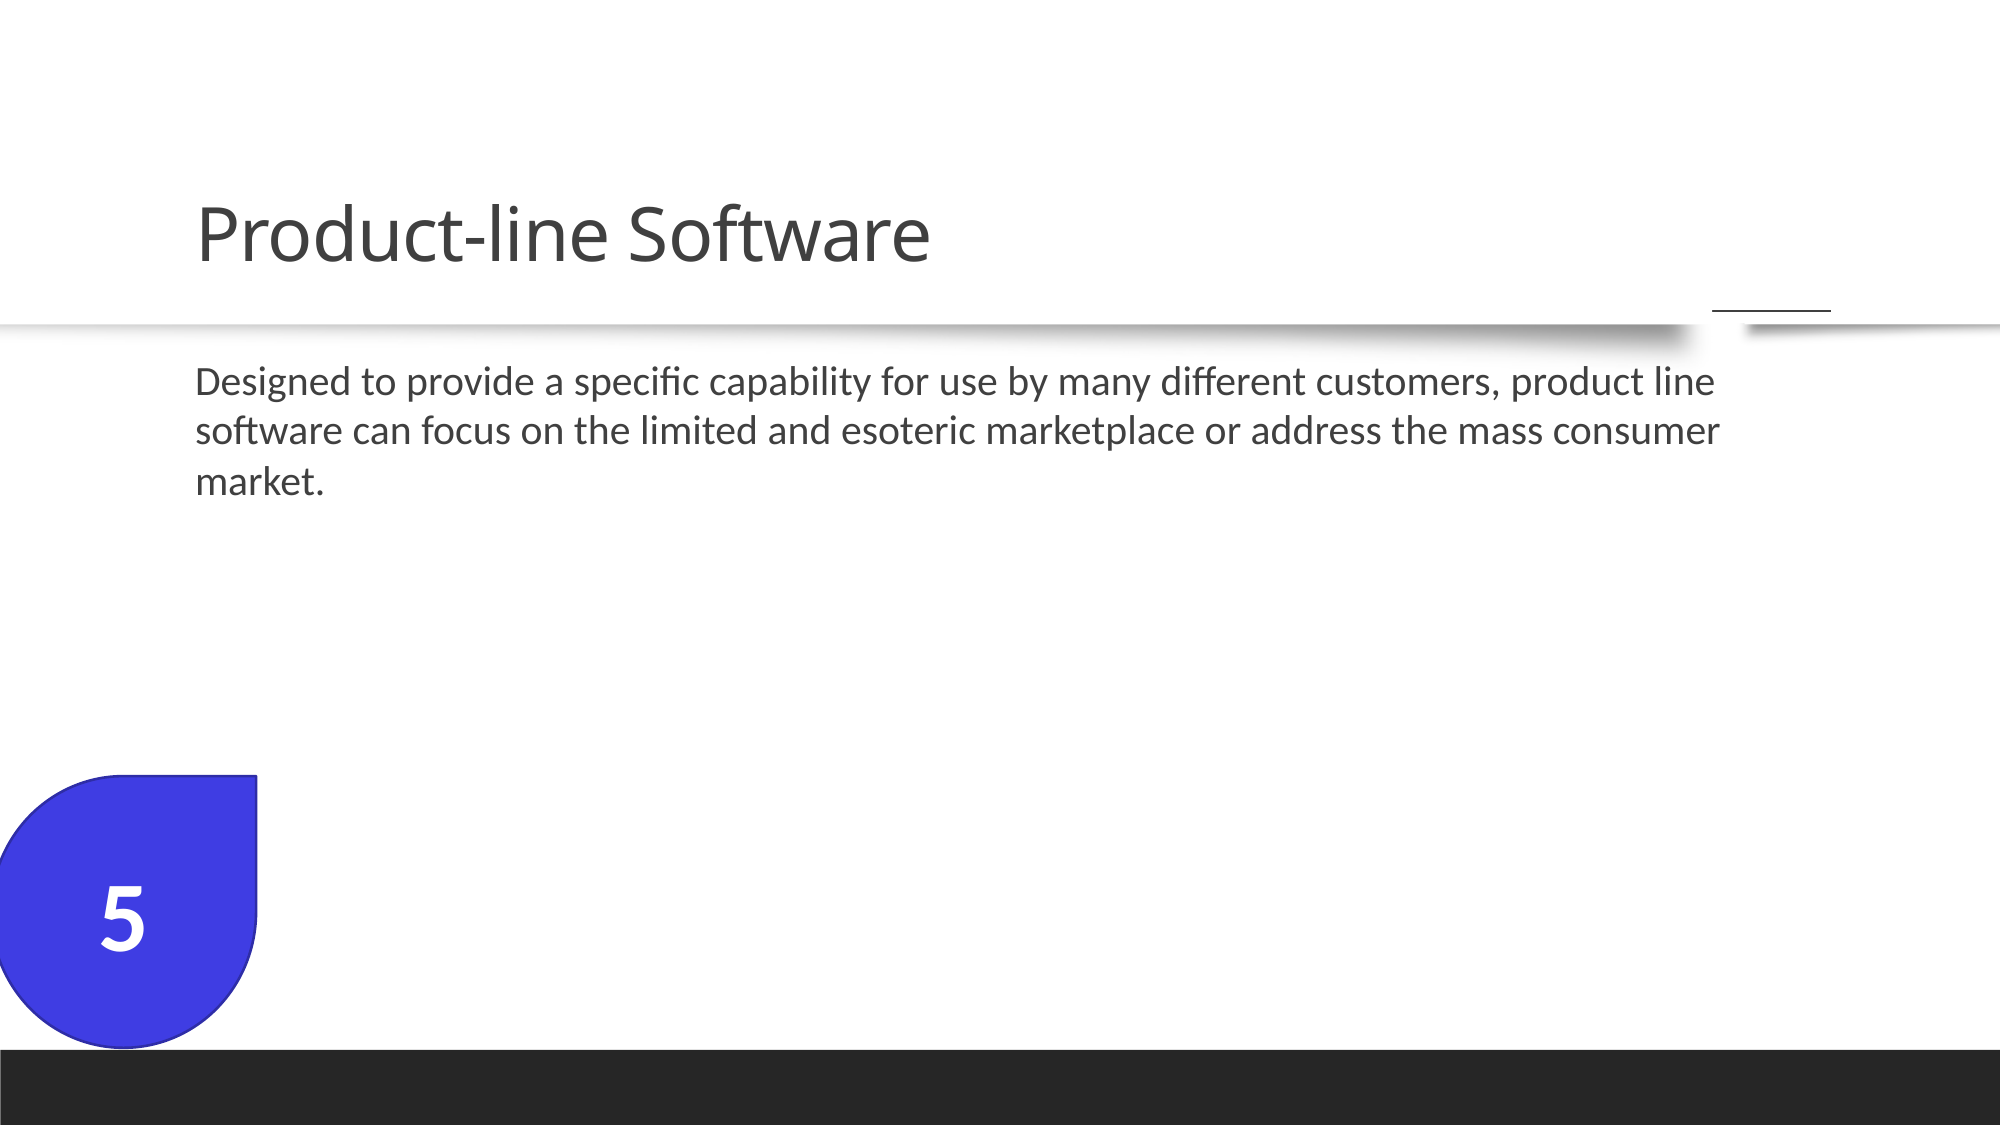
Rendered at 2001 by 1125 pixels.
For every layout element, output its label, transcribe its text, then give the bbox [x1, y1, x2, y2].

picture [0, 325, 1713, 376]
list Designed to provide a specific capability for use by many different customers, product line software can focus on the limited and esoteric marketplace or address the mass consumer market. [180, 345, 1830, 963]
text_box 5 [0, 774, 258, 1050]
picture [1736, 323, 2000, 347]
title Product-line Software [180, 47, 1830, 285]
